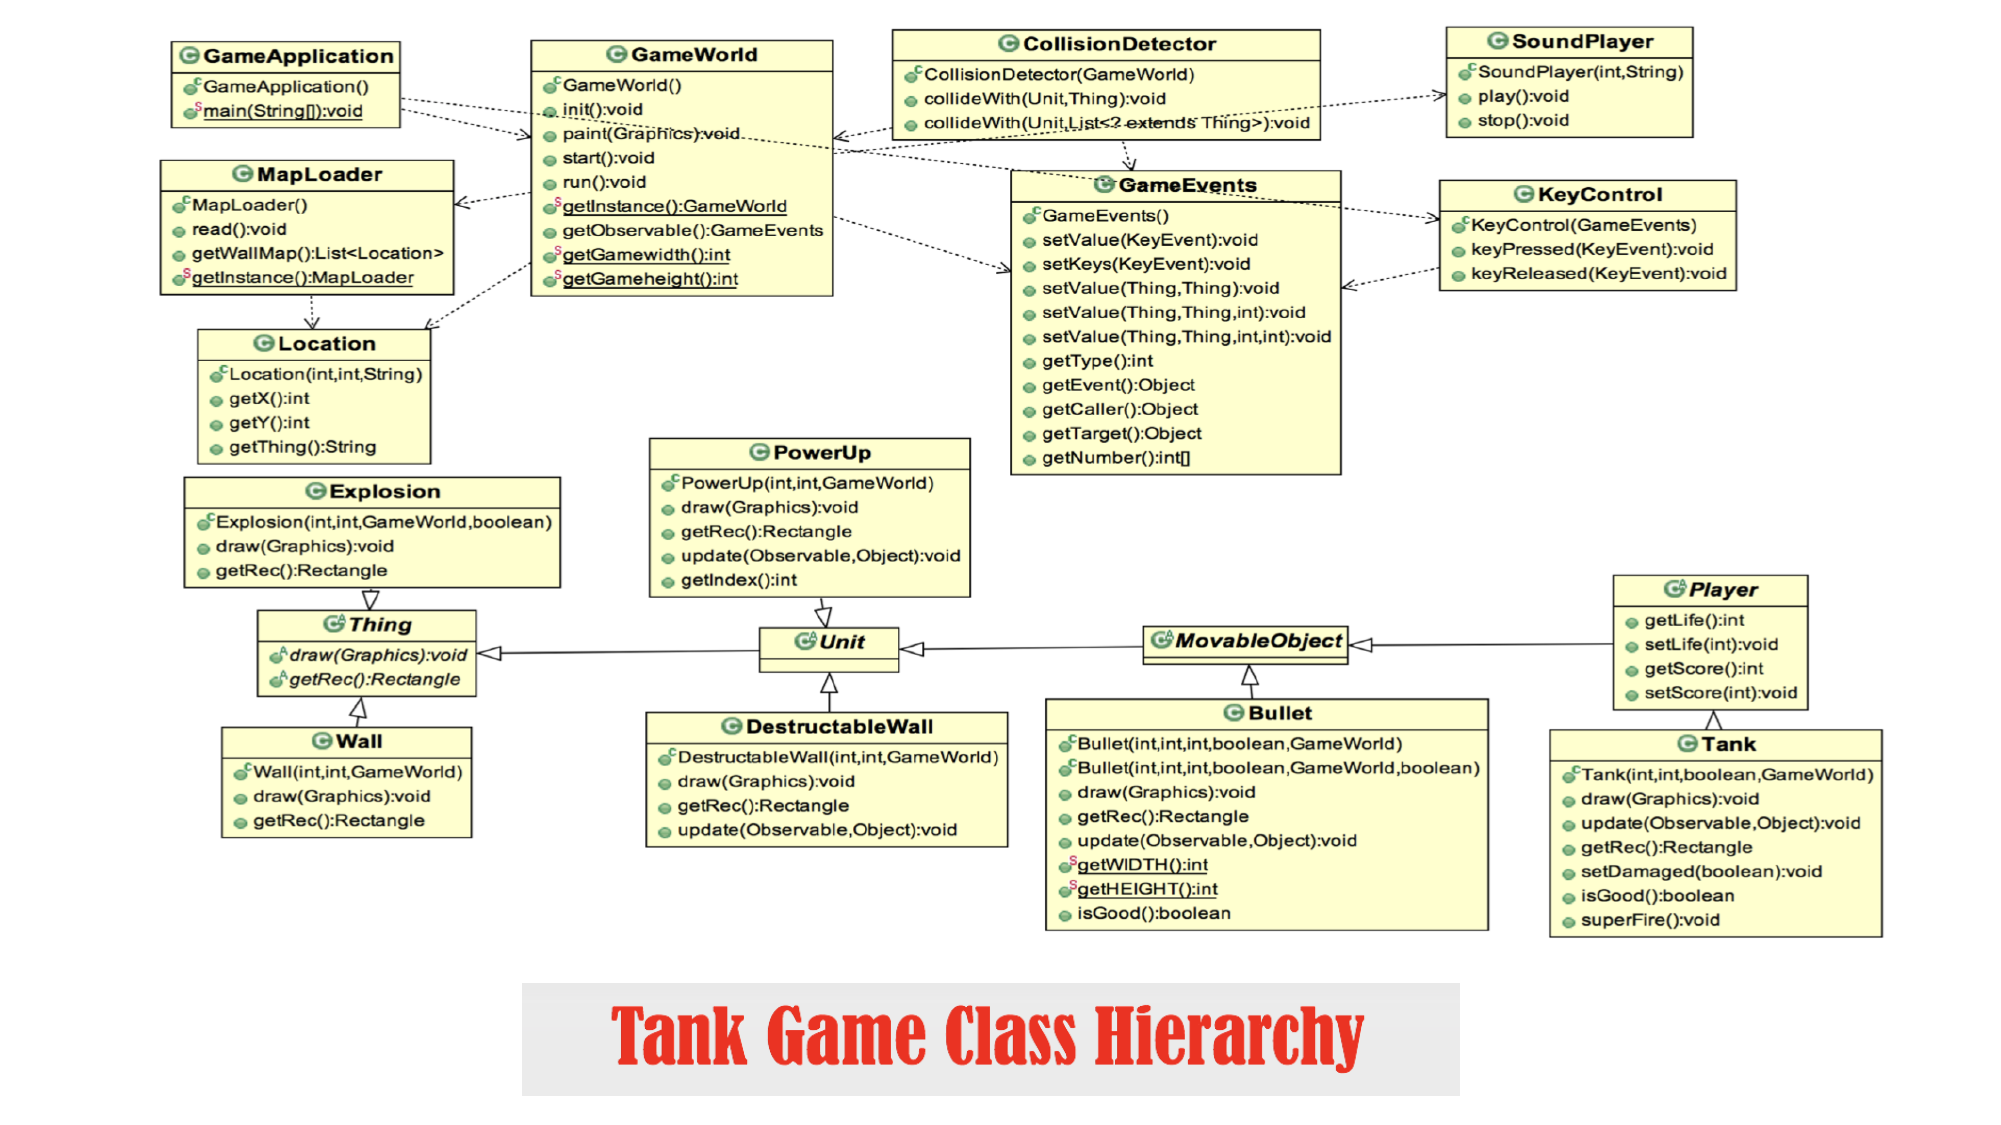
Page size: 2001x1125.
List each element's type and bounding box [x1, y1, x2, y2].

list [150, 0, 1891, 984]
picture [522, 983, 1460, 1096]
